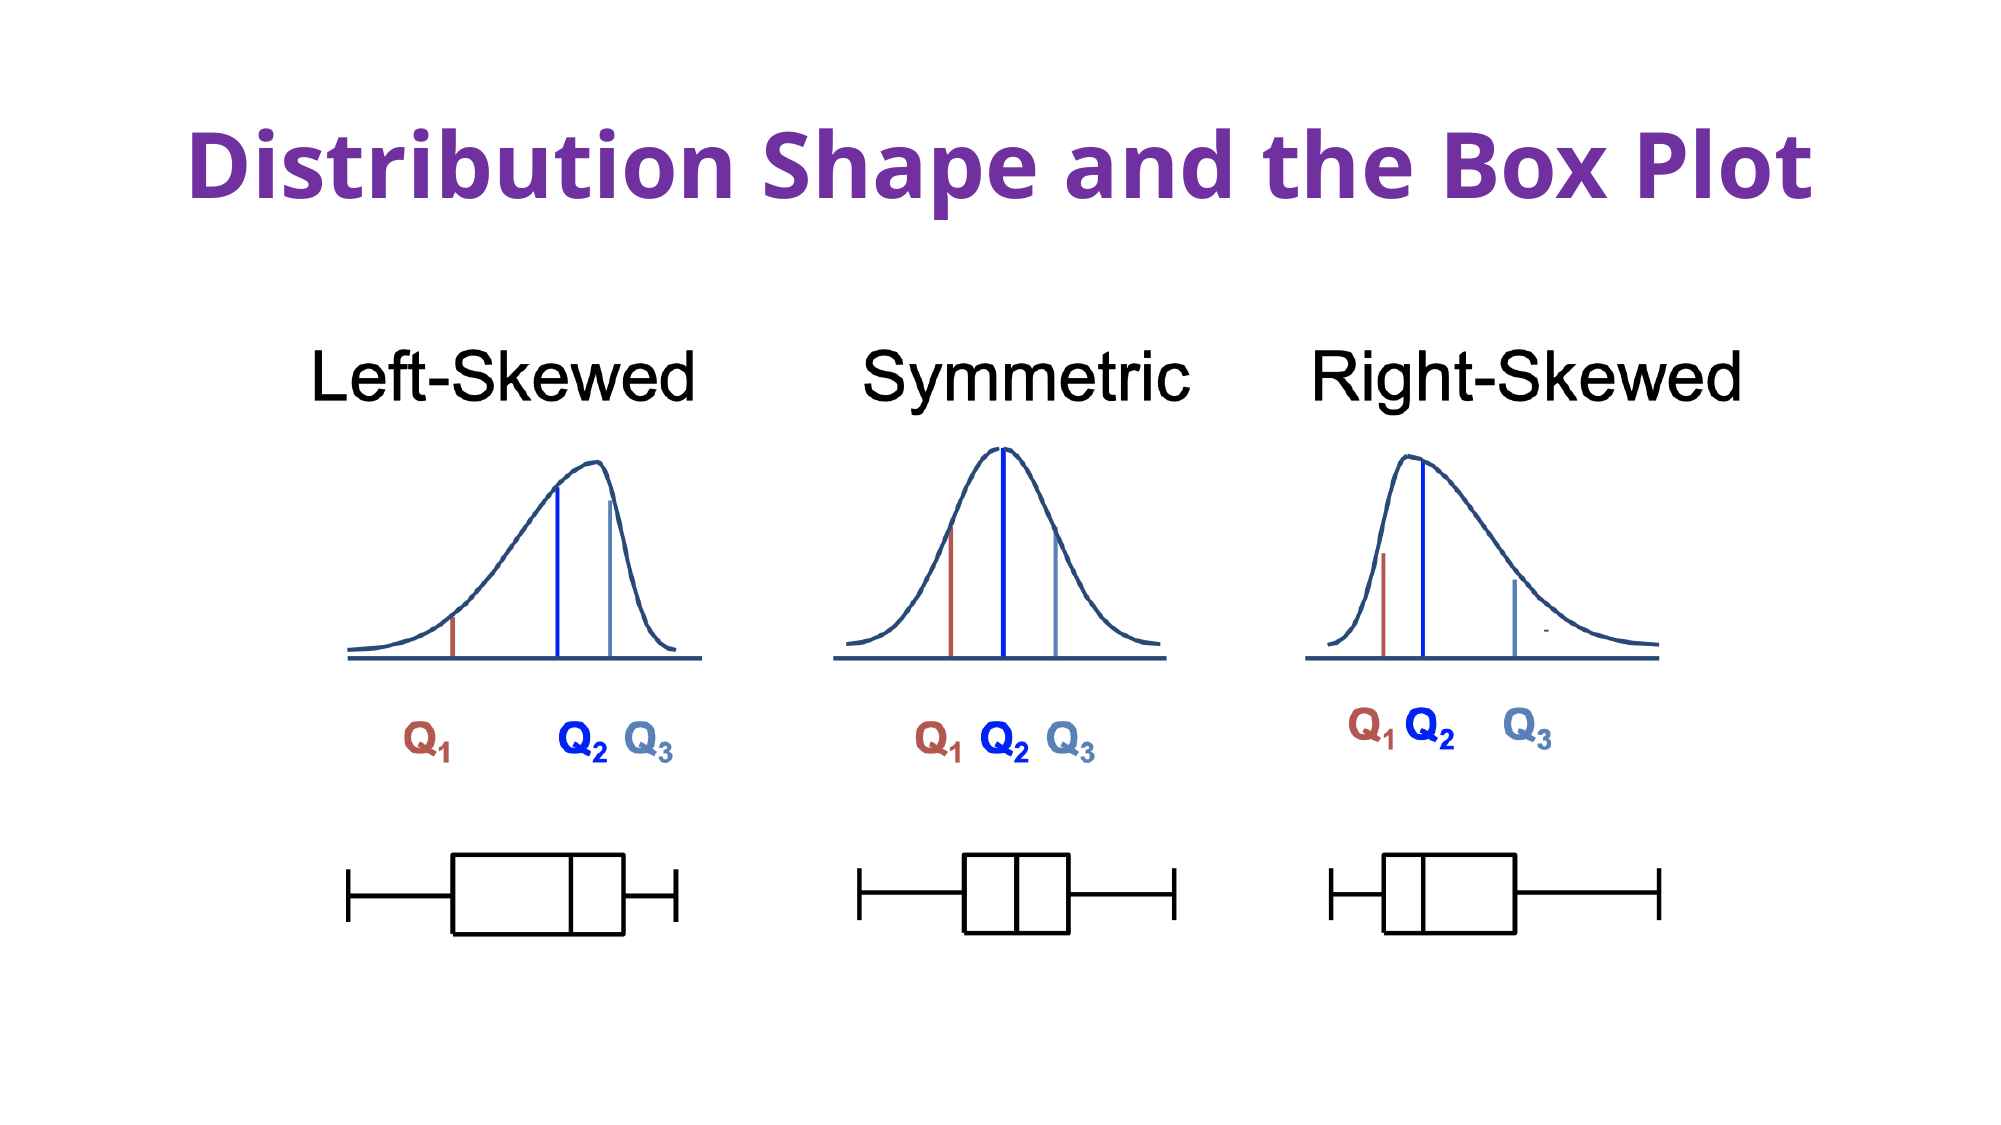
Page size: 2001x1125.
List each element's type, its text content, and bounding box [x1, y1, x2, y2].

title Distribution Shape and the Box Plot [137, 59, 1863, 278]
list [238, 301, 1762, 1015]
